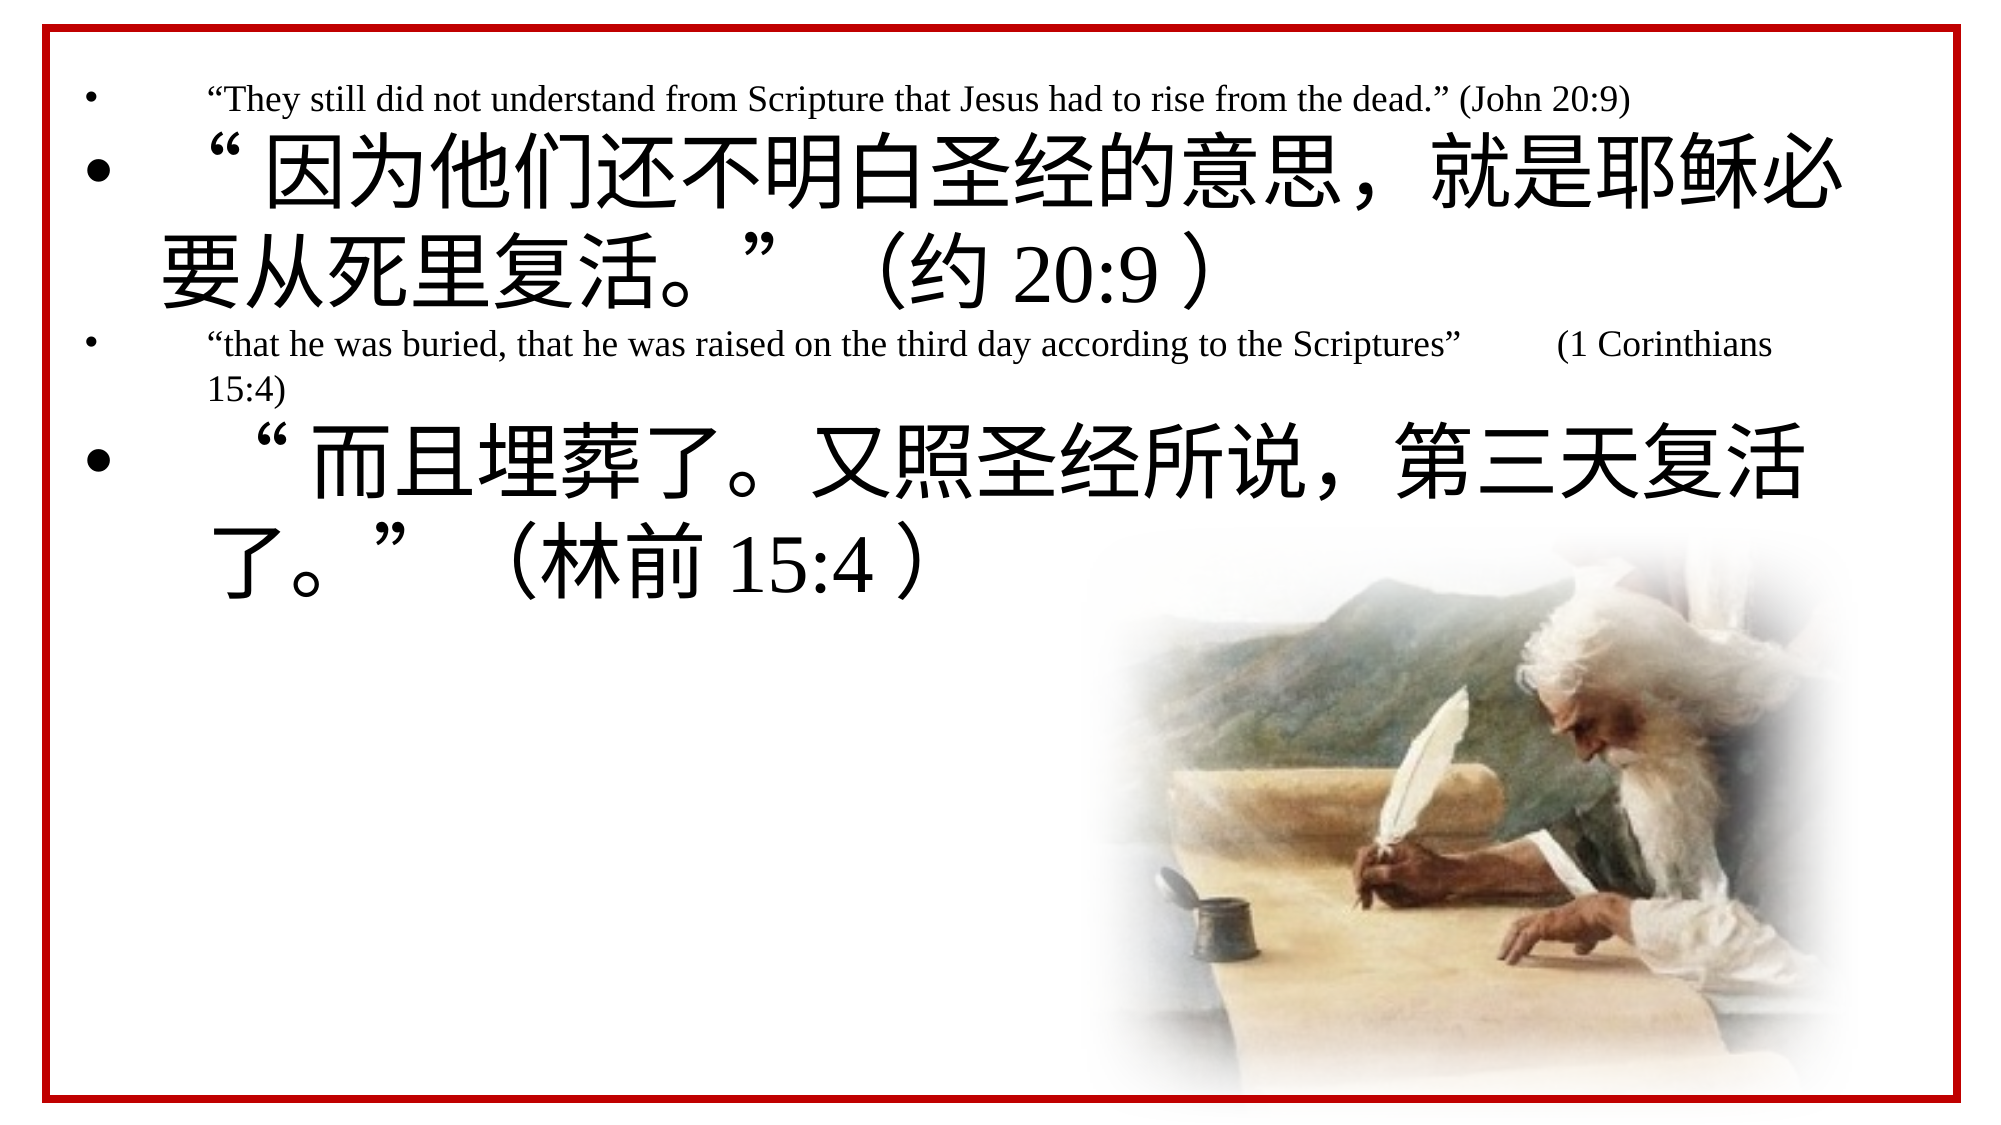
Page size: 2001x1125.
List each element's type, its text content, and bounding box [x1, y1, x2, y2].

text_box [45, 27, 1958, 1100]
picture [1077, 523, 1860, 1125]
text_box “They still did not understand from Scripture that Jesus had to rise from the dead.” (John 20:9) “因为他们还不明白圣经的意思，就是耶稣必要从死里复活。”（约20:9） “that he was buried, that he was raised on the third day according to the Scriptures” (1 Corinthians 15:4) “而且埋葬了。又照圣经所说，第三天复活了。”（林前15:4） [70, 66, 1860, 617]
